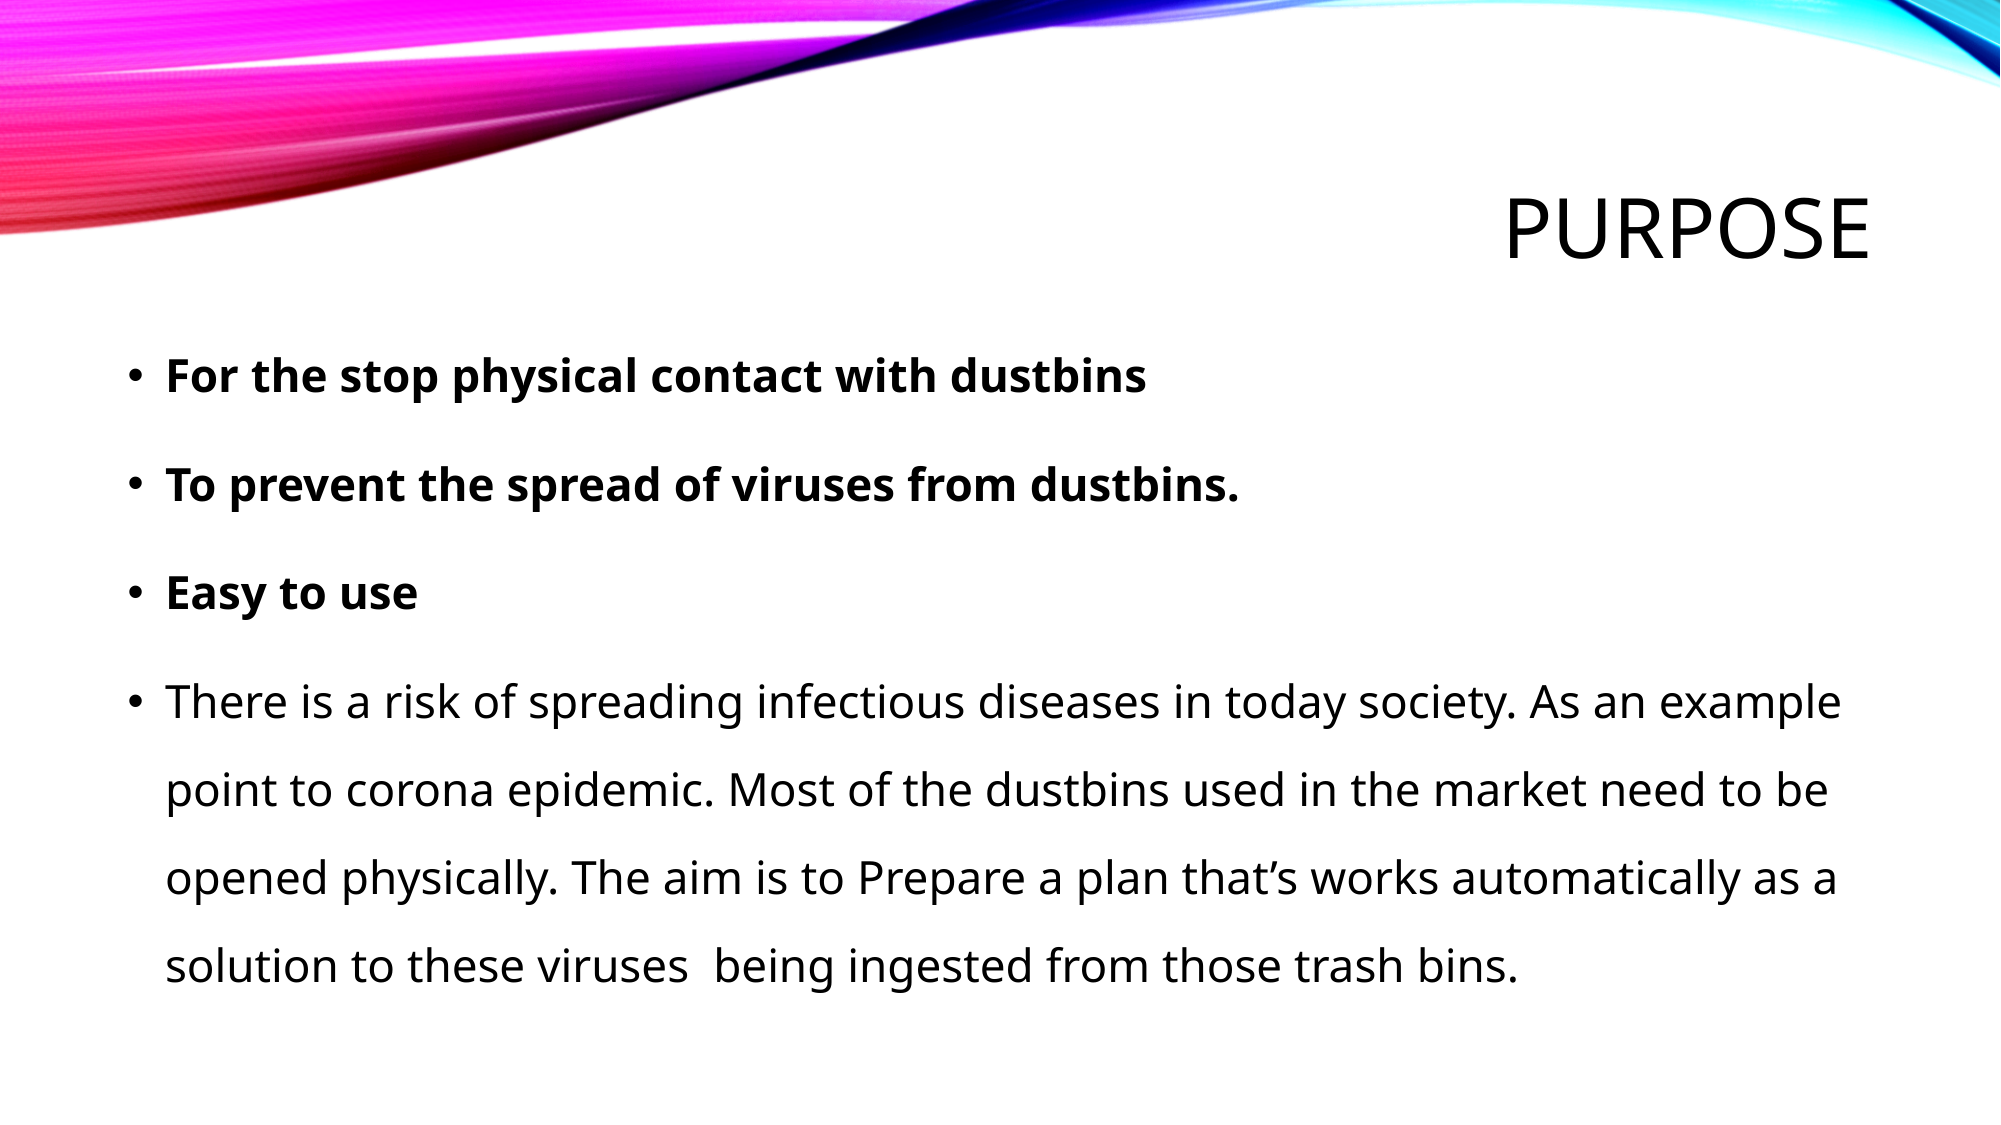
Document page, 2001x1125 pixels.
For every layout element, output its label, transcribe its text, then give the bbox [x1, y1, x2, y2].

picture [1910, 0, 2000, 45]
list For the stop physical contact with dustbins To prevent the spread of viruses from dustbins. Easy to use There is a risk of spreading infectious diseases in today society. As an example point to corona epidemic. Most of the dustbins used in the market need to be opened physically. The aim is to Prepare a plan that’s works automatically as a solution to these viruses being ingested from those trash bins. [112, 306, 1888, 1083]
picture [0, 0, 2000, 237]
picture [1890, 0, 2000, 75]
title purpose [474, 125, 1888, 306]
